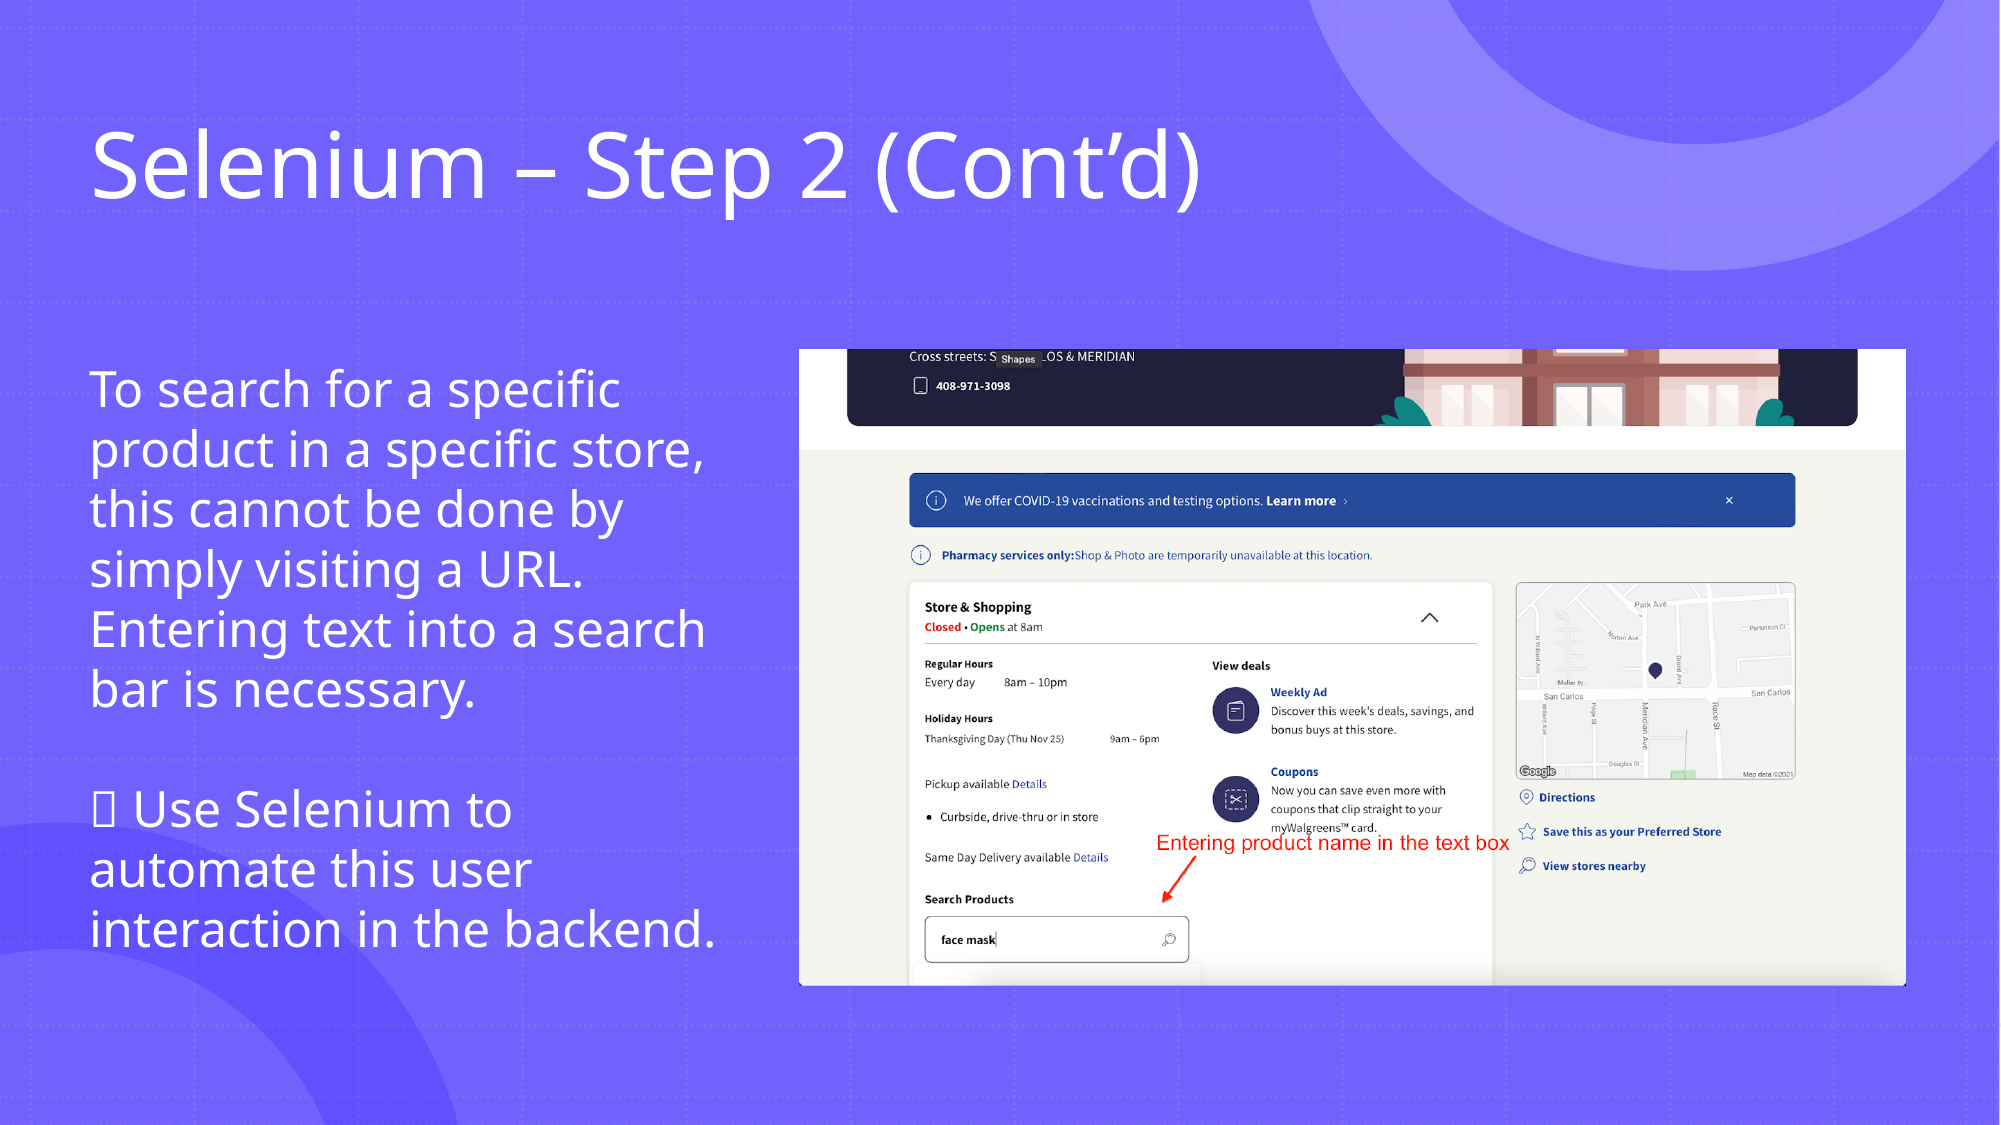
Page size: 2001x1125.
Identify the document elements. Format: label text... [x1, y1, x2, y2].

title Selenium – Step 2 (Cont’d) [75, 59, 1834, 278]
text_box To search for a specific product in a specific store, this cannot be done by simply visiting a URL. Entering text into a search bar is necessary.  Use Selenium to automate this user interaction in the backend. [75, 349, 770, 965]
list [799, 349, 1906, 986]
